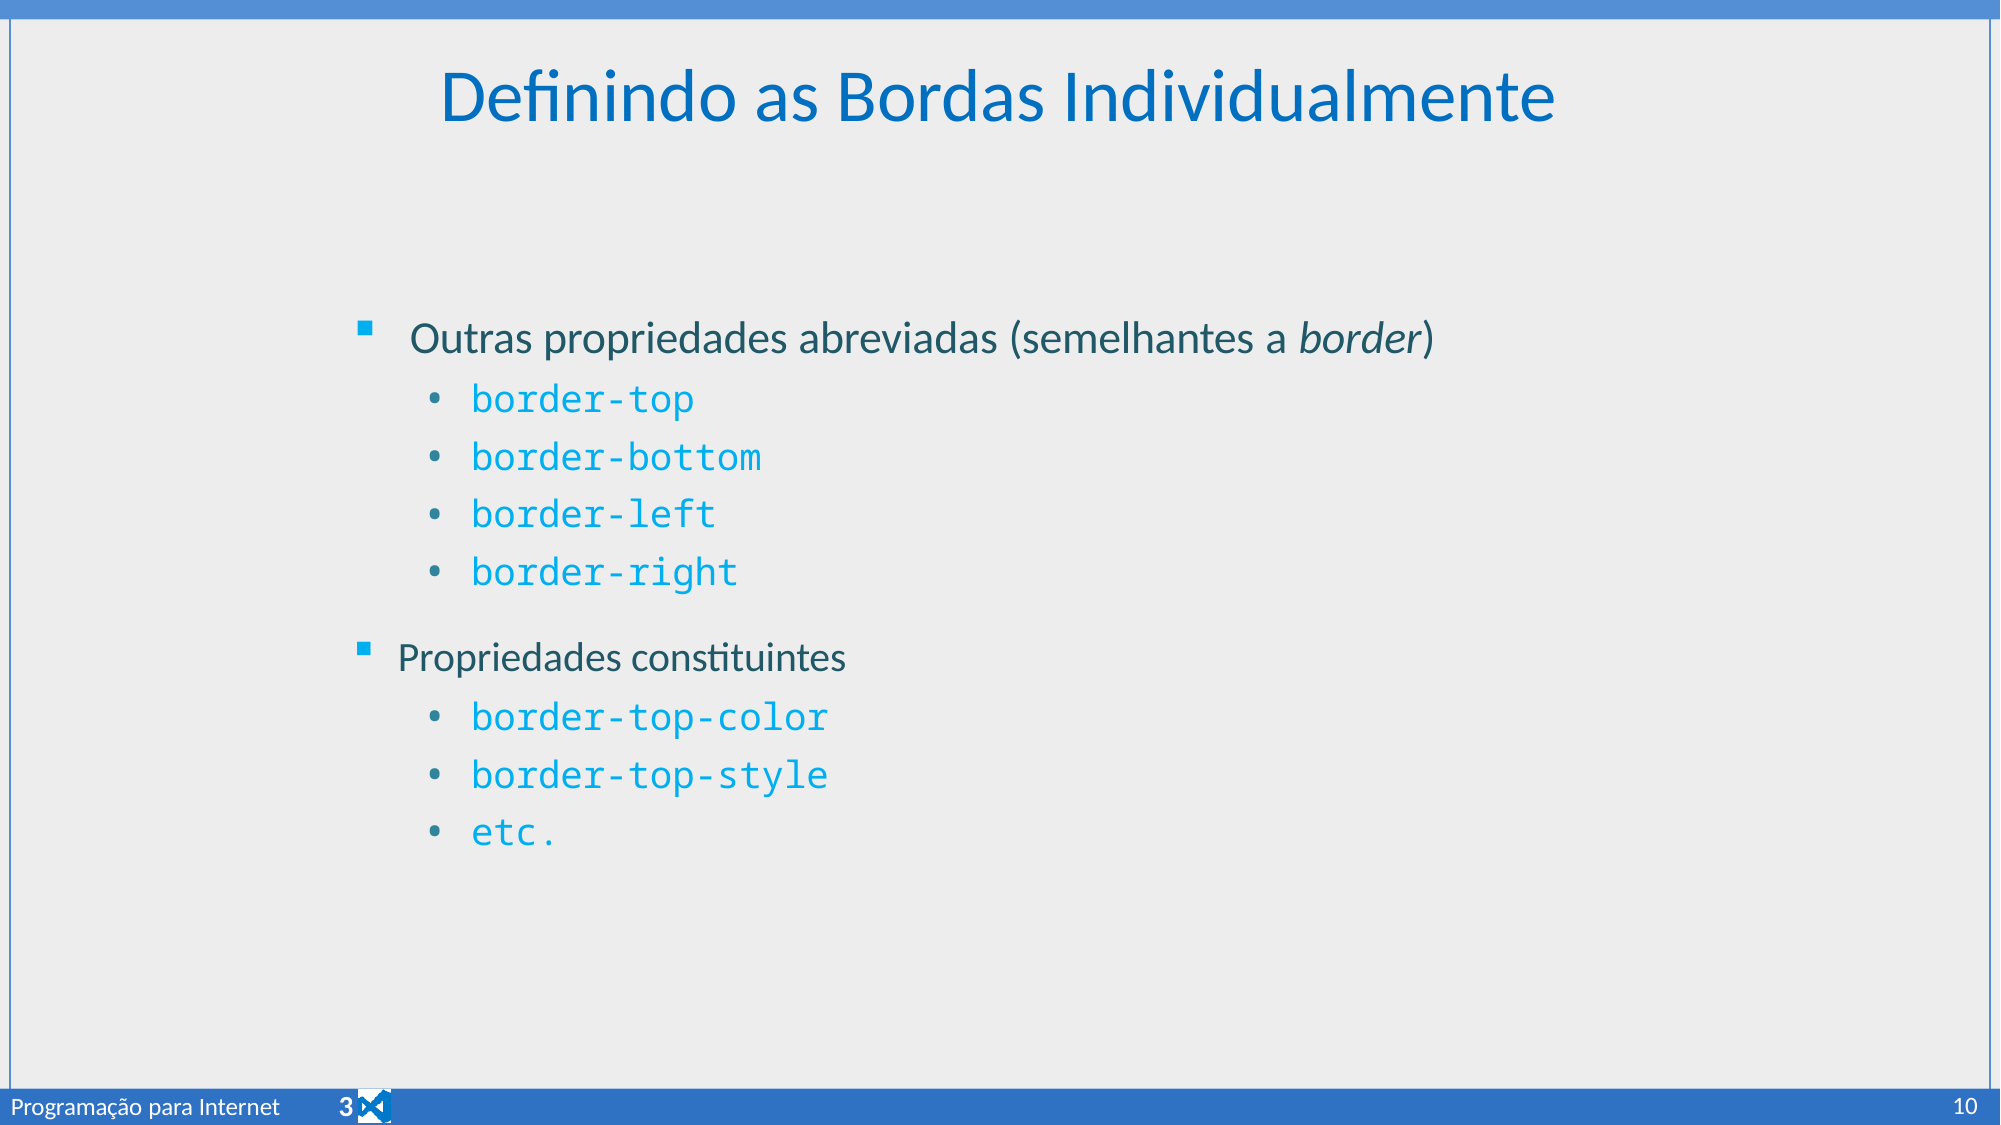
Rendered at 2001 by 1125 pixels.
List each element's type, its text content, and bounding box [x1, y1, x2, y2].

text_box 3 [336, 1091, 354, 1122]
slide_number Programação para Internet [8, 1094, 287, 1125]
slide_number 10 [1946, 1093, 1985, 1125]
picture [357, 1089, 392, 1124]
text_box Outras propriedades abreviadas (semelhantes a border) border-top border-bottom border-left border-right Propriedades constituintes border-top-color border-top-style etc. [351, 299, 1446, 853]
title Definindo as Bordas Individualmente [438, 44, 1562, 235]
